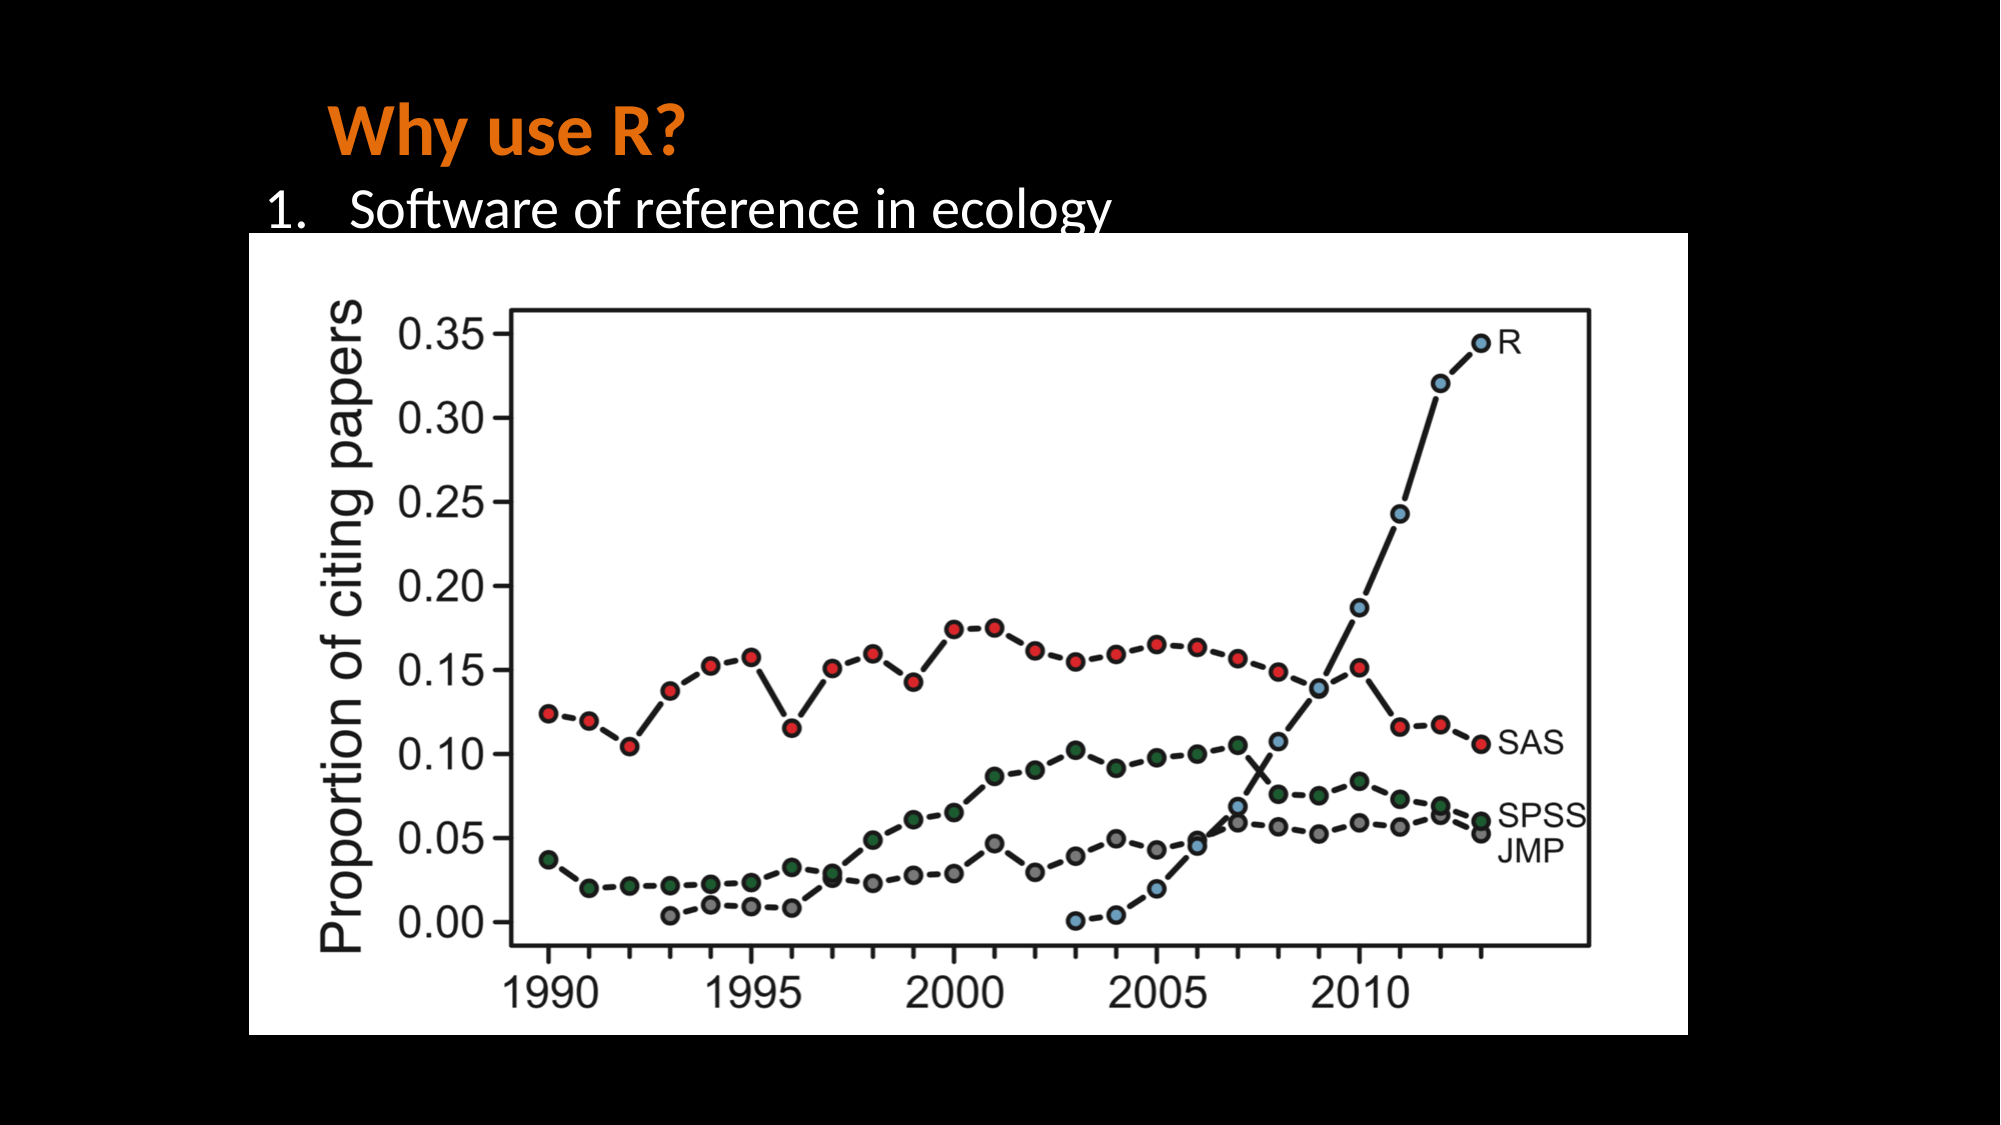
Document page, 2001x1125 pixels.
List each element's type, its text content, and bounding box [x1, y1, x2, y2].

text_box Why use R? [312, 72, 704, 162]
picture [249, 233, 1688, 1035]
text_box Software of reference in ecology [249, 162, 1213, 233]
